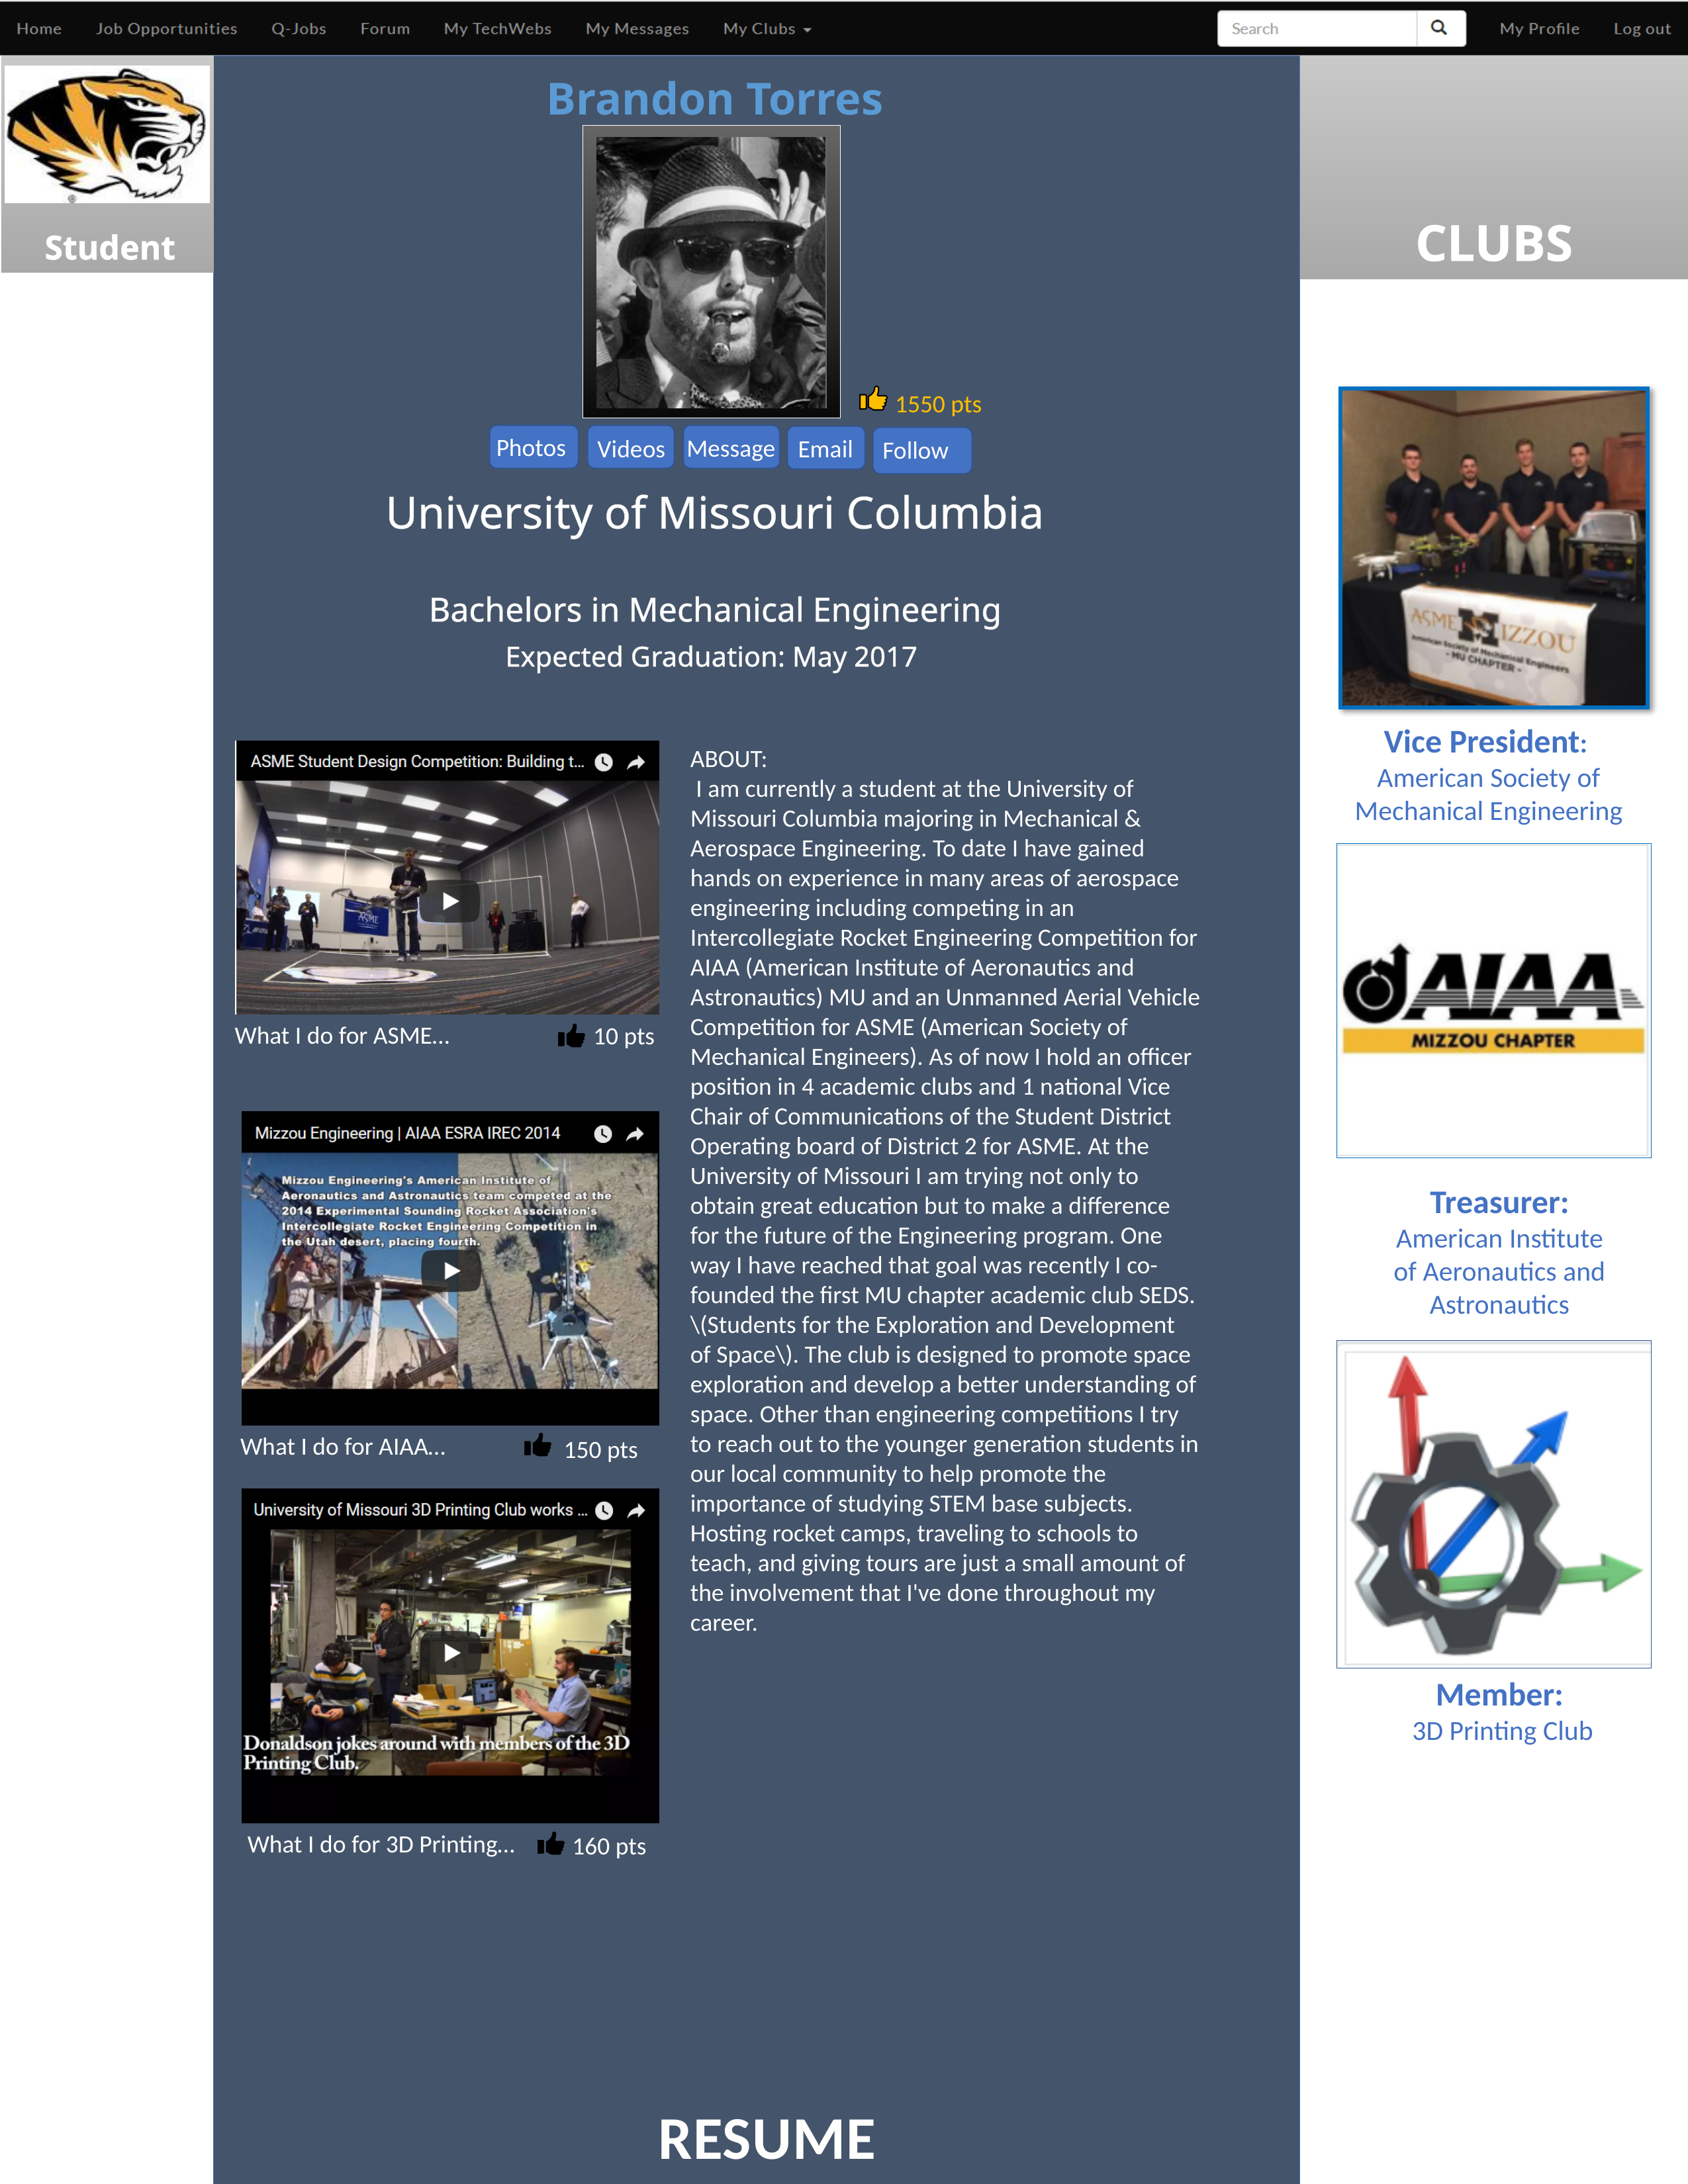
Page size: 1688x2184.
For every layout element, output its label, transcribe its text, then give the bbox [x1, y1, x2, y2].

text_box Bachelors in Mechanical Engineering [363, 583, 1068, 633]
text_box Vice President: American Society of Mechanical Engineering [1299, 715, 1678, 831]
text_box [684, 424, 778, 427]
picture [522, 1428, 554, 1461]
picture [1336, 843, 1652, 1158]
text_box University of Missouri Columbia [371, 479, 1059, 543]
text_box Message [677, 427, 788, 467]
text_box 10 pts [583, 1015, 710, 1055]
text_box Treasurer: American Institute of Aeronautics and Astronautics [1383, 1175, 1616, 1324]
picture [0, 0, 1688, 56]
text_box 150 pts [553, 1428, 681, 1469]
text_box [788, 467, 864, 470]
text_box 160 pts [562, 1825, 689, 1865]
picture [4, 66, 210, 203]
text_box Follow [872, 429, 963, 469]
picture [535, 1827, 567, 1859]
text_box [491, 467, 577, 469]
text_box [583, 129, 841, 418]
text_box Expected Graduation: May 2017 [356, 633, 1074, 677]
text_box 1550 pts [885, 383, 1012, 422]
text_box Member: 3D Printing Club [1355, 1668, 1644, 1751]
text_box Student [2, 221, 218, 271]
picture [596, 137, 827, 408]
text_box What I do for 3D Printing… [238, 1823, 657, 1863]
picture [857, 382, 890, 414]
text_box [1, 56, 214, 273]
text_box ABOUT: I am currently a student at the University of Missouri Columbia majoring in Mechanical & Aerospace Engineering. To date I have gained hands on experience in many areas of aerospace engineering including competing in an Intercollegiate Rocket Engineering Competition for AIAA (American Institute of Aeronautics and Astronautics) MU and an Unmanned Aerial Vehicle Competition for ASME (American Society of Mechanical Engineers). As of now I hold an officer position in 4 academic clubs and 1 national Vice Chair of Communications of the Student District Operating board of District 2 for ASME. At the University of Missouri I am trying not only to obtain great education but to make a difference for the future of the Engineering program. One way I have reached that goal was recently I co-founded the first MU chapter academic club SEDS. \(Students for the Exploration and Development of Space\). The club is designed to promote space exploration and develop a better understanding of space. Other than engineering competitions I try to reach out to the younger generation students in our local community to help promote the importance of studying STEM base subjects. Hosting rocket camps, traveling to schools to teach, and giving tours are just a small amount of the involvement that I've done throughout my career. [680, 737, 1211, 1641]
picture [242, 1488, 659, 1823]
text_box Videos [587, 428, 682, 467]
text_box Photos [487, 426, 582, 467]
text_box RESUME [648, 2093, 1068, 2177]
text_box [588, 424, 673, 428]
text_box Email [788, 428, 870, 467]
text_box [789, 425, 863, 428]
text_box What I do for AIAA… [230, 1426, 649, 1465]
text_box Brandon Torres [536, 66, 894, 129]
text_box What I do for ASME… [224, 1014, 583, 1054]
text_box CLUBS [1386, 206, 1602, 276]
text_box [213, 56, 1300, 2184]
text_box [1299, 56, 1688, 279]
picture [555, 1019, 588, 1052]
picture [242, 1111, 659, 1426]
text_box [872, 426, 973, 475]
picture [1342, 390, 1646, 705]
picture [235, 741, 659, 1015]
picture [1336, 1340, 1652, 1668]
